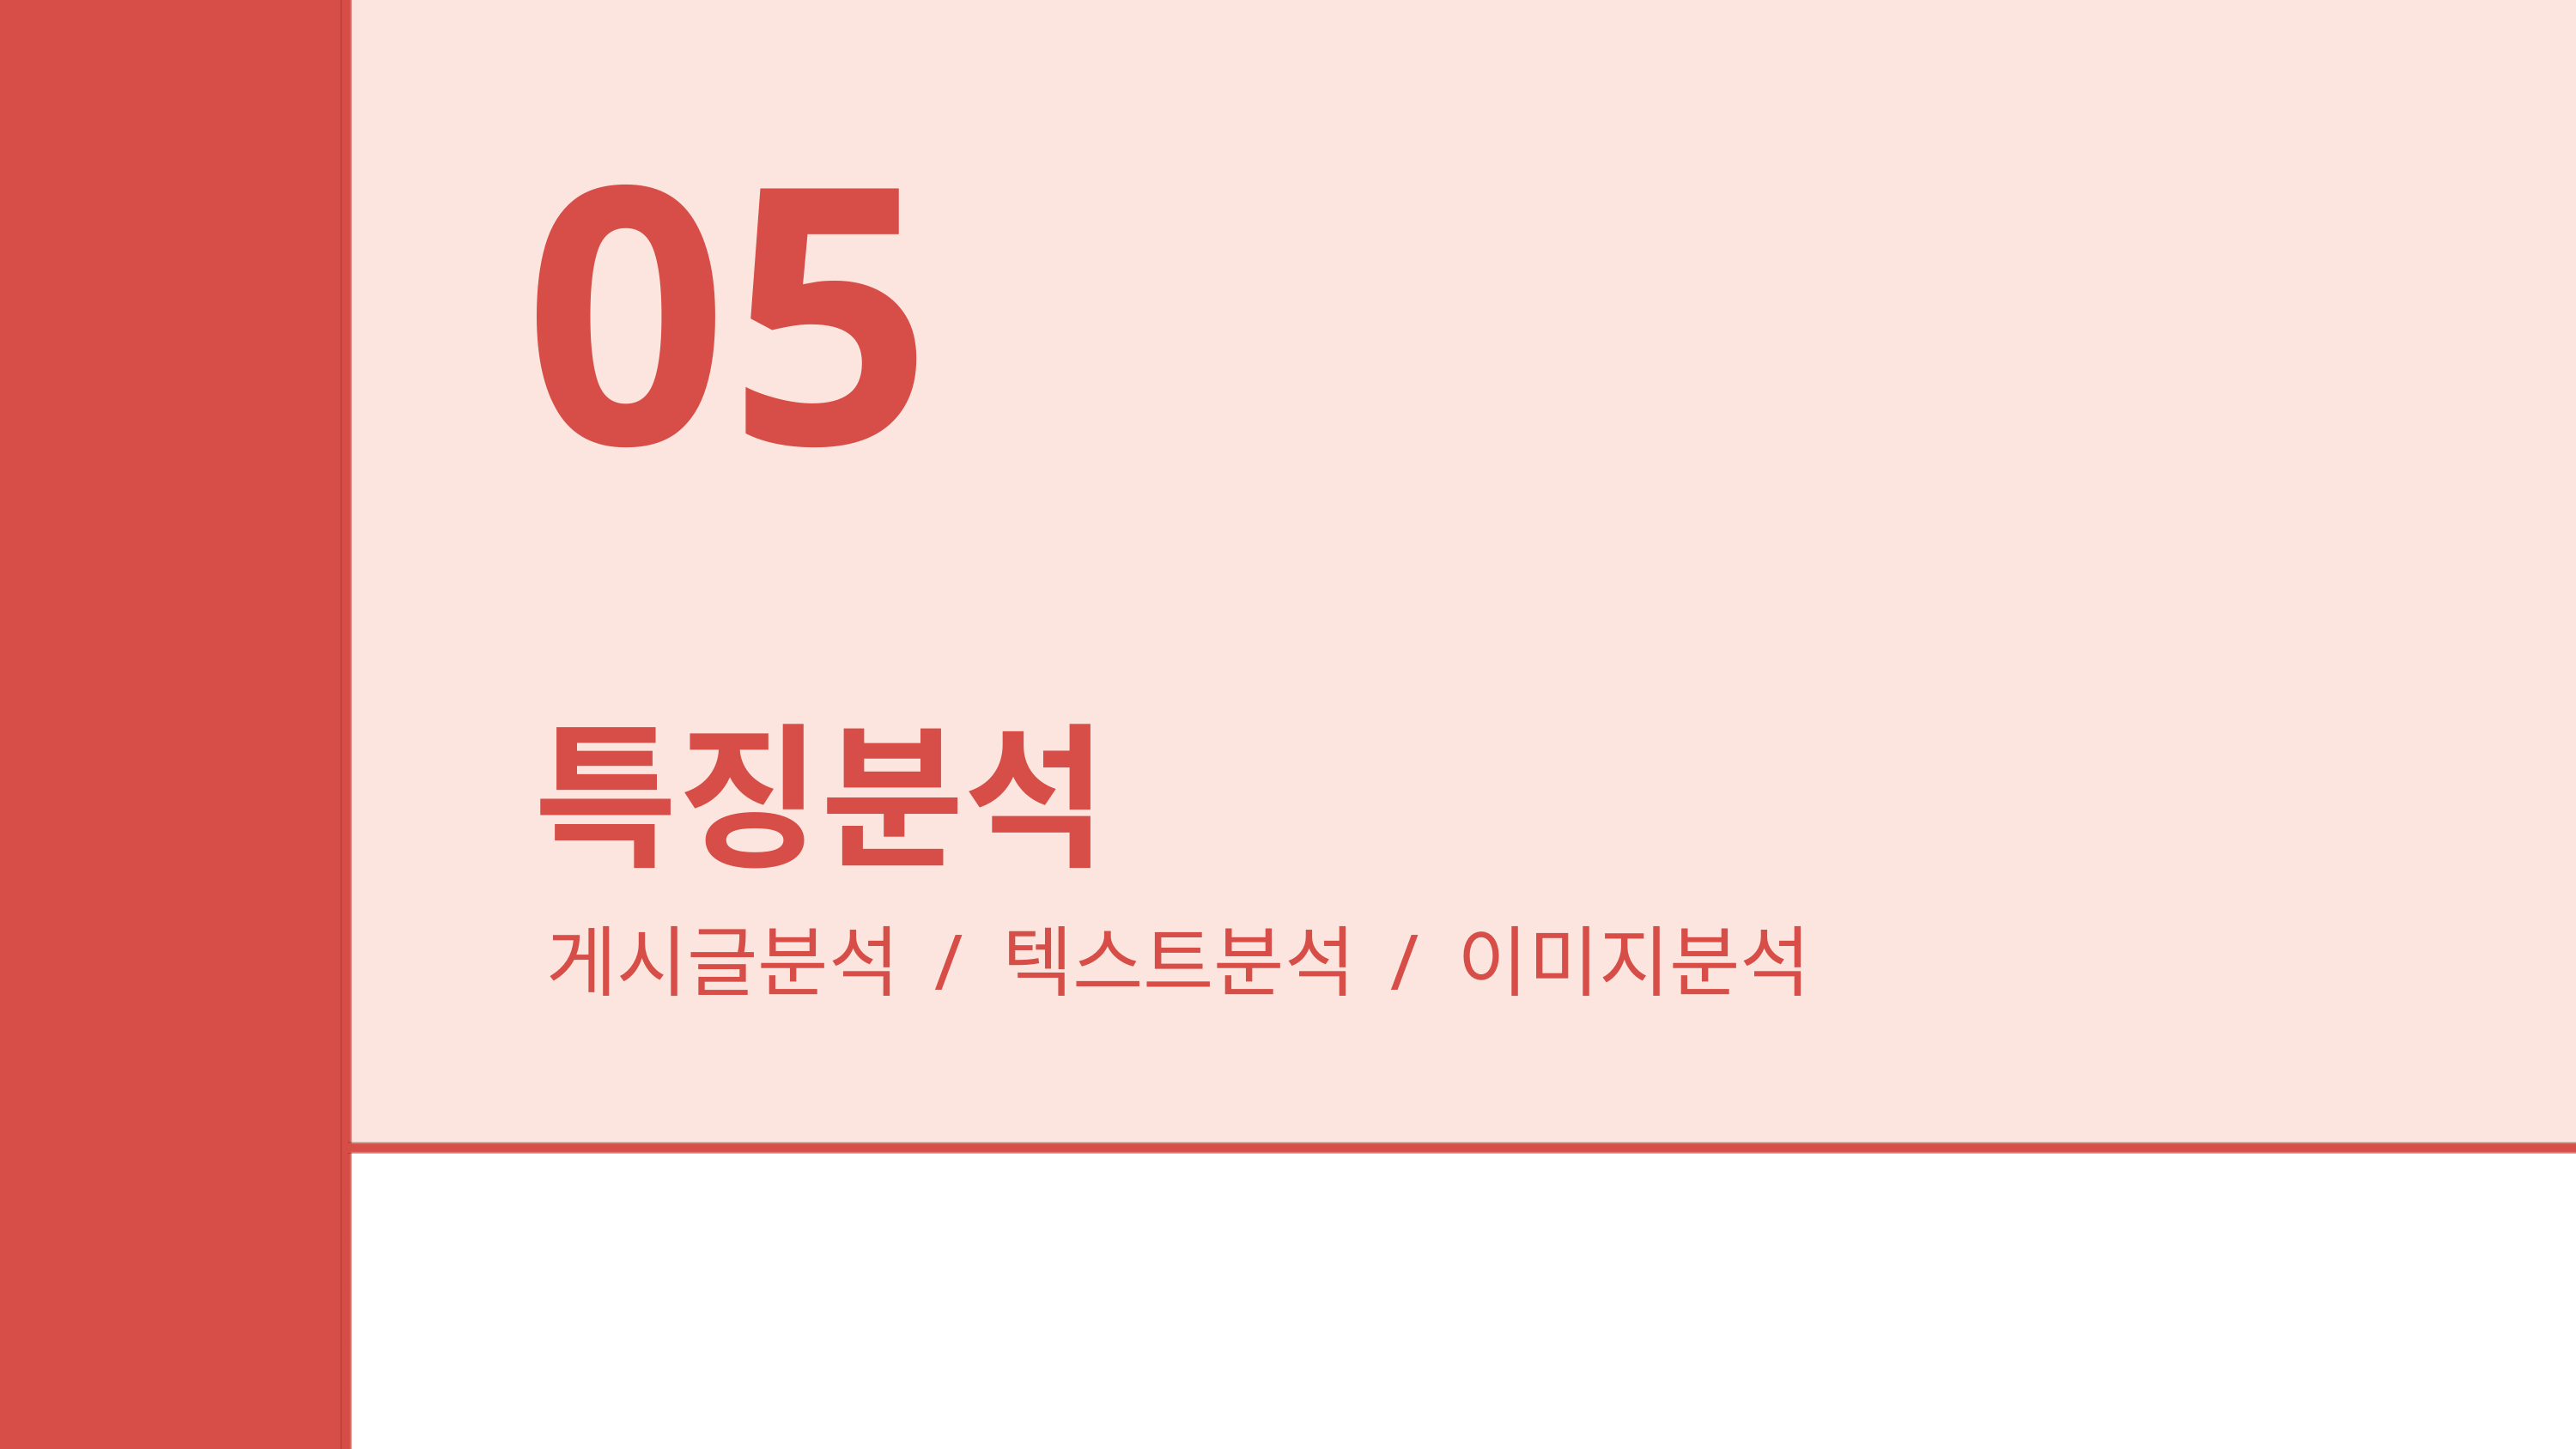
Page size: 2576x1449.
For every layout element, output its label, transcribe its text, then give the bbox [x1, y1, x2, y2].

picture [0, 0, 2576, 1449]
text_box 게시글분석 / 텍스트분석 / 이미지분석 [533, 906, 2070, 1012]
text_box 특징분석 [958, 692, 2576, 892]
text_box 05 [511, 80, 1157, 523]
